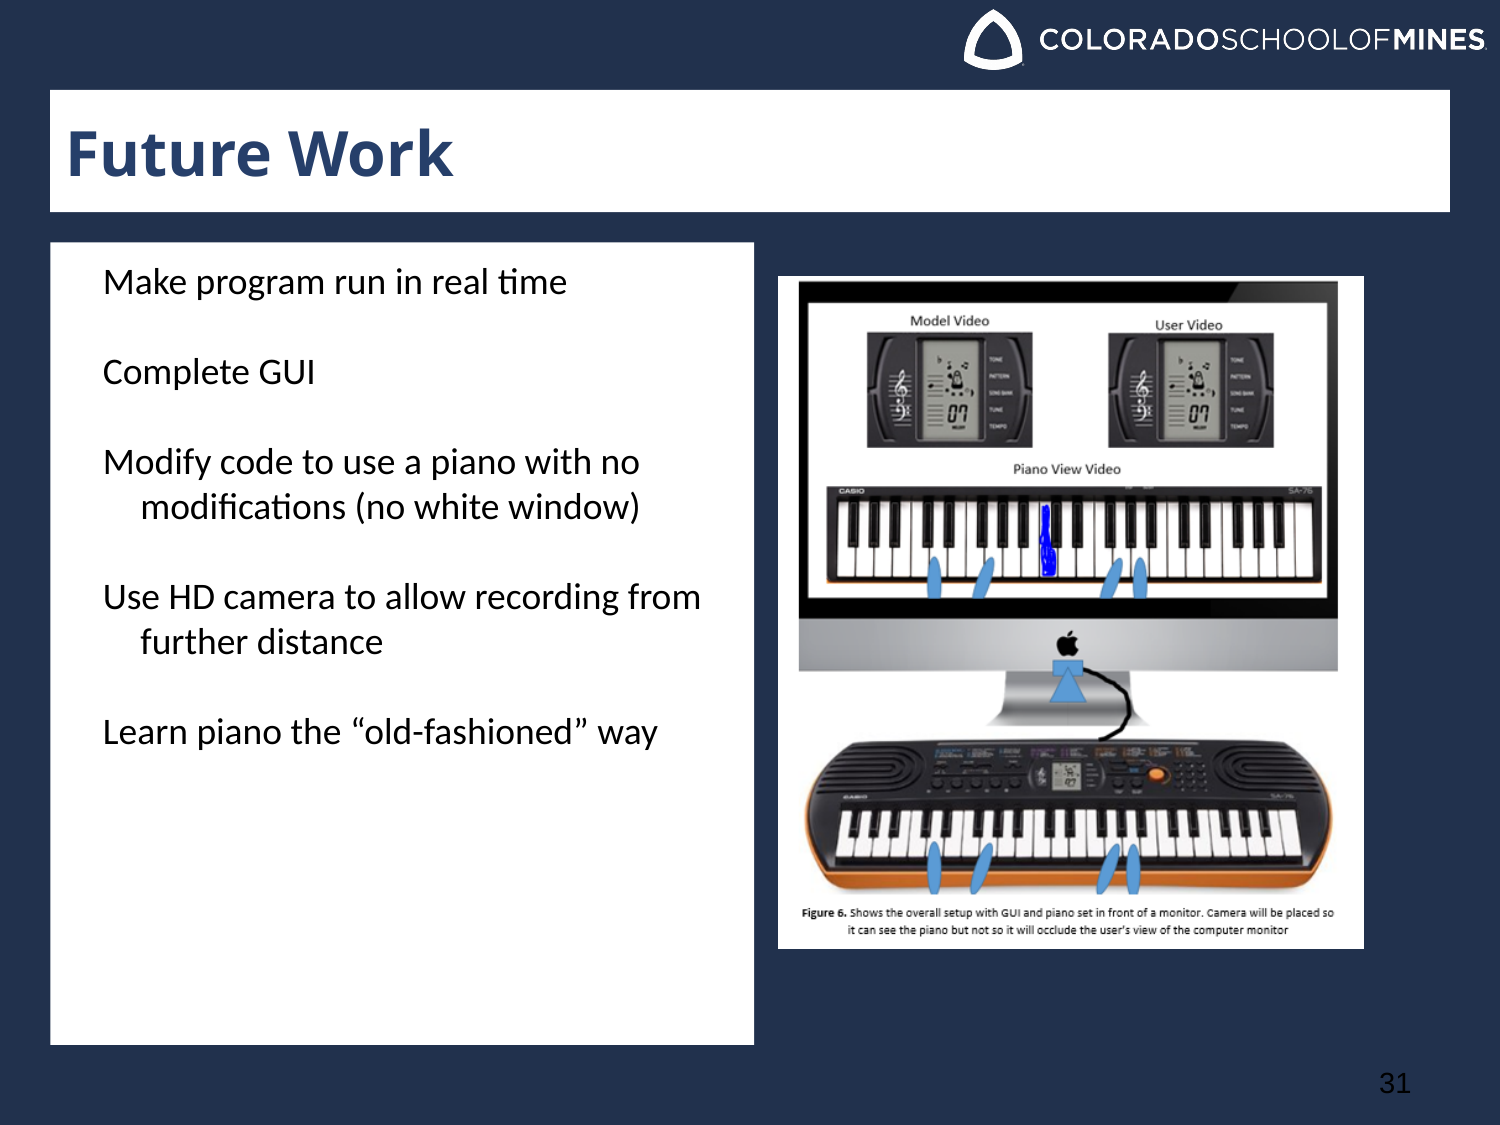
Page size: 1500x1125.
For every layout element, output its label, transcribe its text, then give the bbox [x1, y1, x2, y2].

list Make program run in real time Complete GUI Modify code to use a piano with no modifications (no white window) Use HD camera to allow recording from further distance Learn piano the “old-fashioned” way [50, 242, 755, 1045]
picture [778, 276, 1365, 950]
title Future Work [50, 89, 1450, 213]
slide_number ‹#› [1364, 1056, 1483, 1107]
picture [964, 9, 1487, 70]
